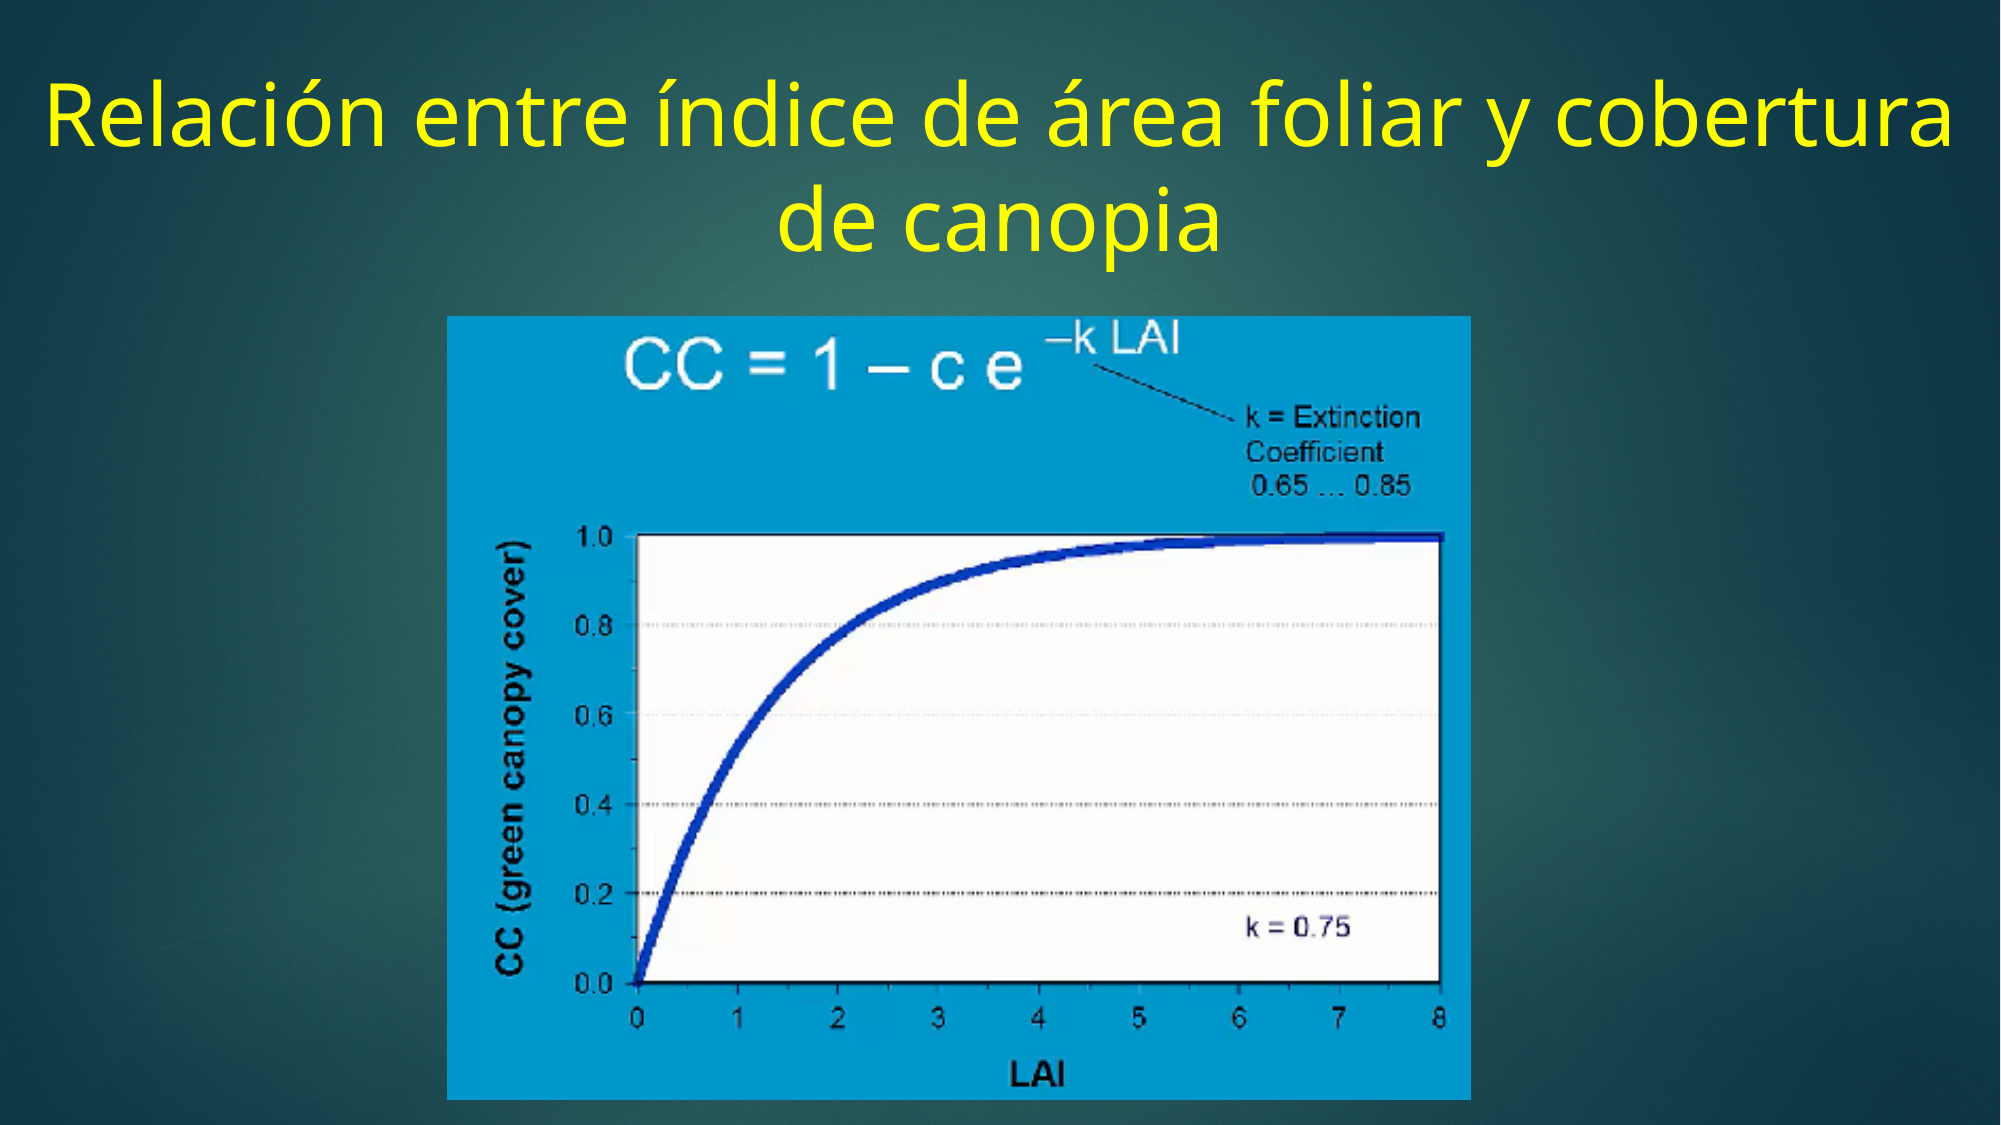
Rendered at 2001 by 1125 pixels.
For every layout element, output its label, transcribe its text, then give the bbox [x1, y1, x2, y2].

title Relación entre índice de área foliar y cobertura de canopia [0, 51, 2000, 281]
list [447, 315, 1471, 1100]
